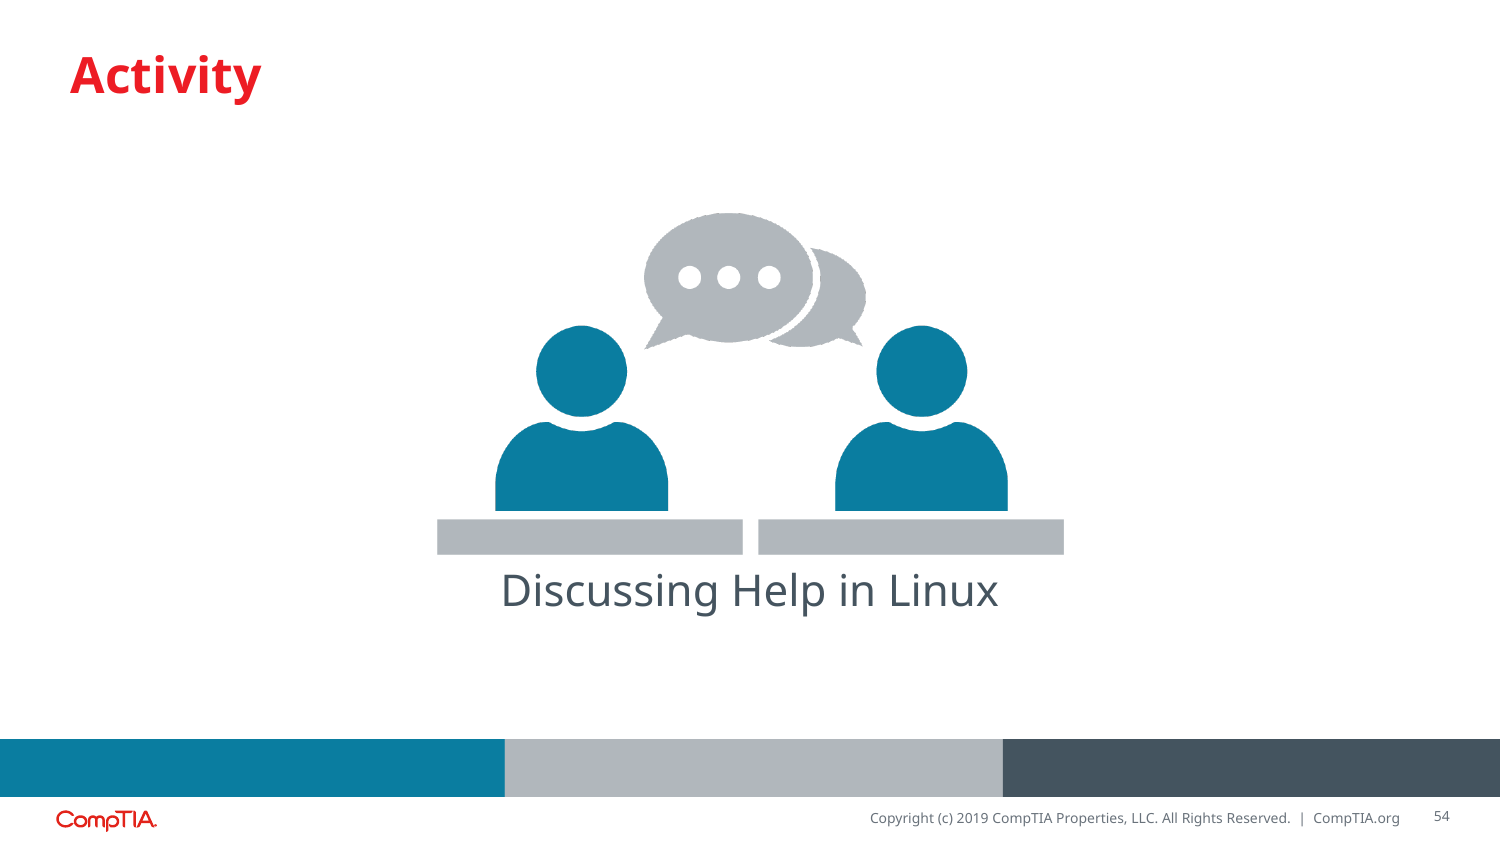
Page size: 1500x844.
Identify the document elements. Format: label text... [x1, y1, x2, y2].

picture [505, 739, 1500, 797]
slide_number 54 [1407, 800, 1450, 835]
picture [435, 211, 1064, 555]
list Discussing Help in Linux [0, 555, 1500, 631]
